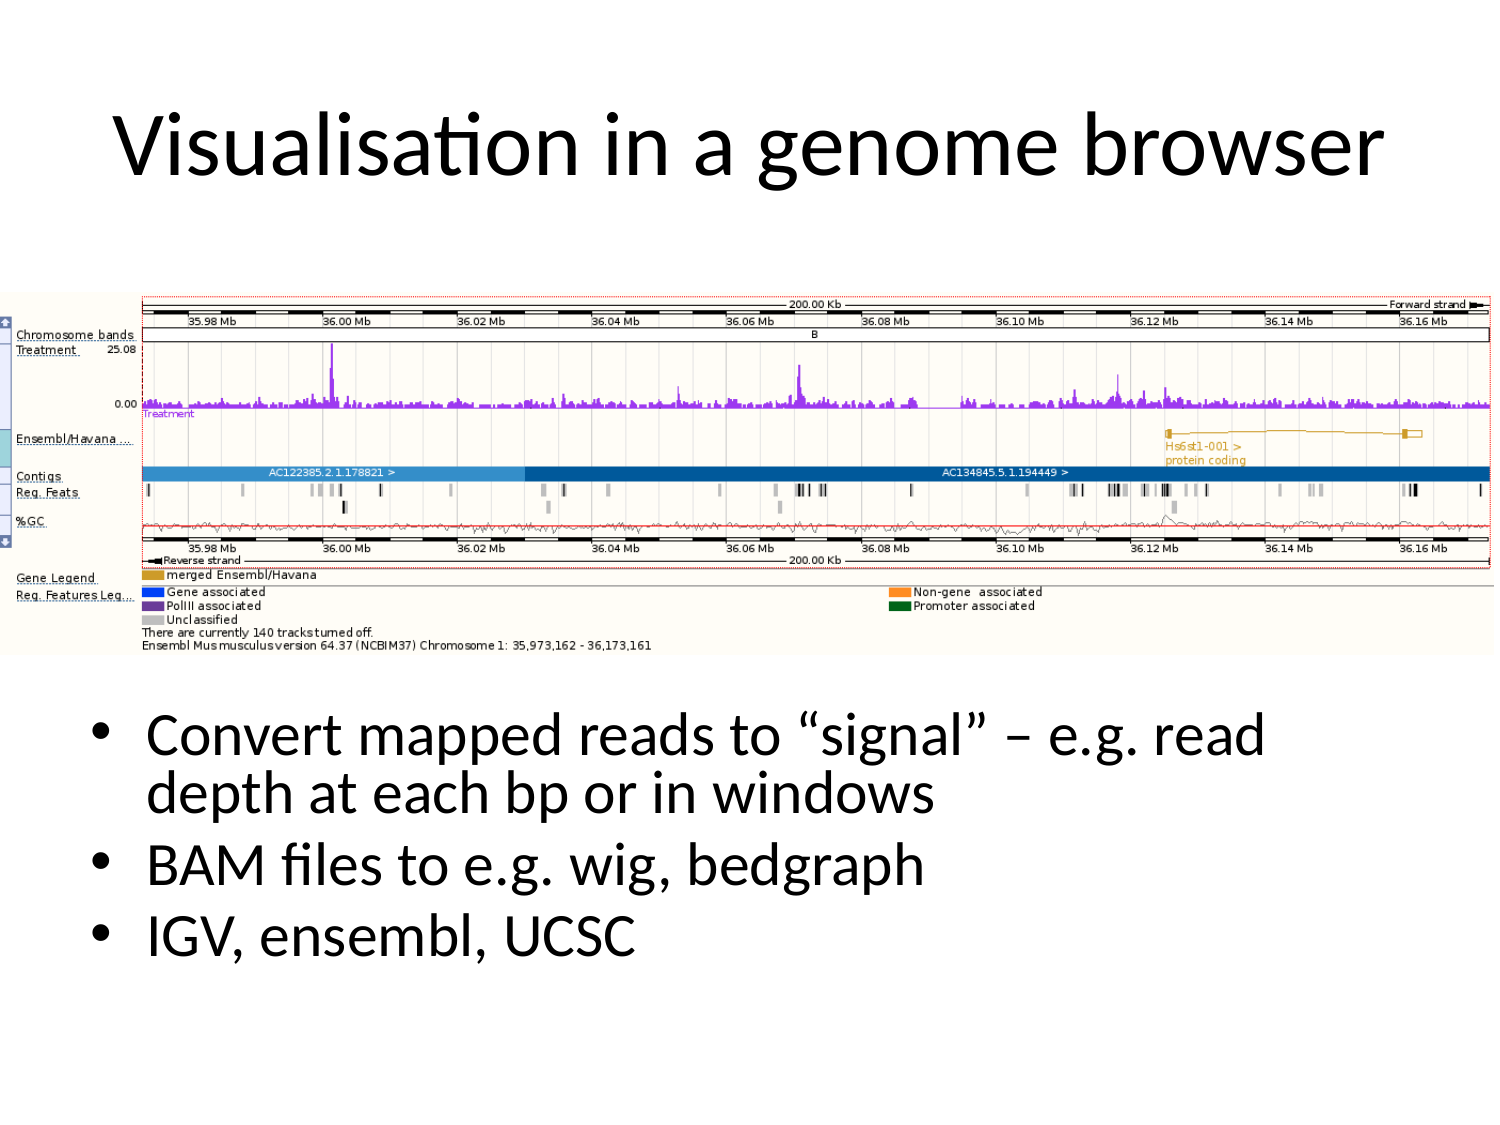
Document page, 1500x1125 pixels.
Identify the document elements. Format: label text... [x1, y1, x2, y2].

picture [0, 292, 1495, 655]
title Visualisation in a genome browser [75, 45, 1425, 233]
list Convert mapped reads to “signal” – e.g. read depth at each bp or in windows BAM files to e.g. wig, bedgraph IGV, ensembl, UCSC [75, 700, 1425, 1005]
